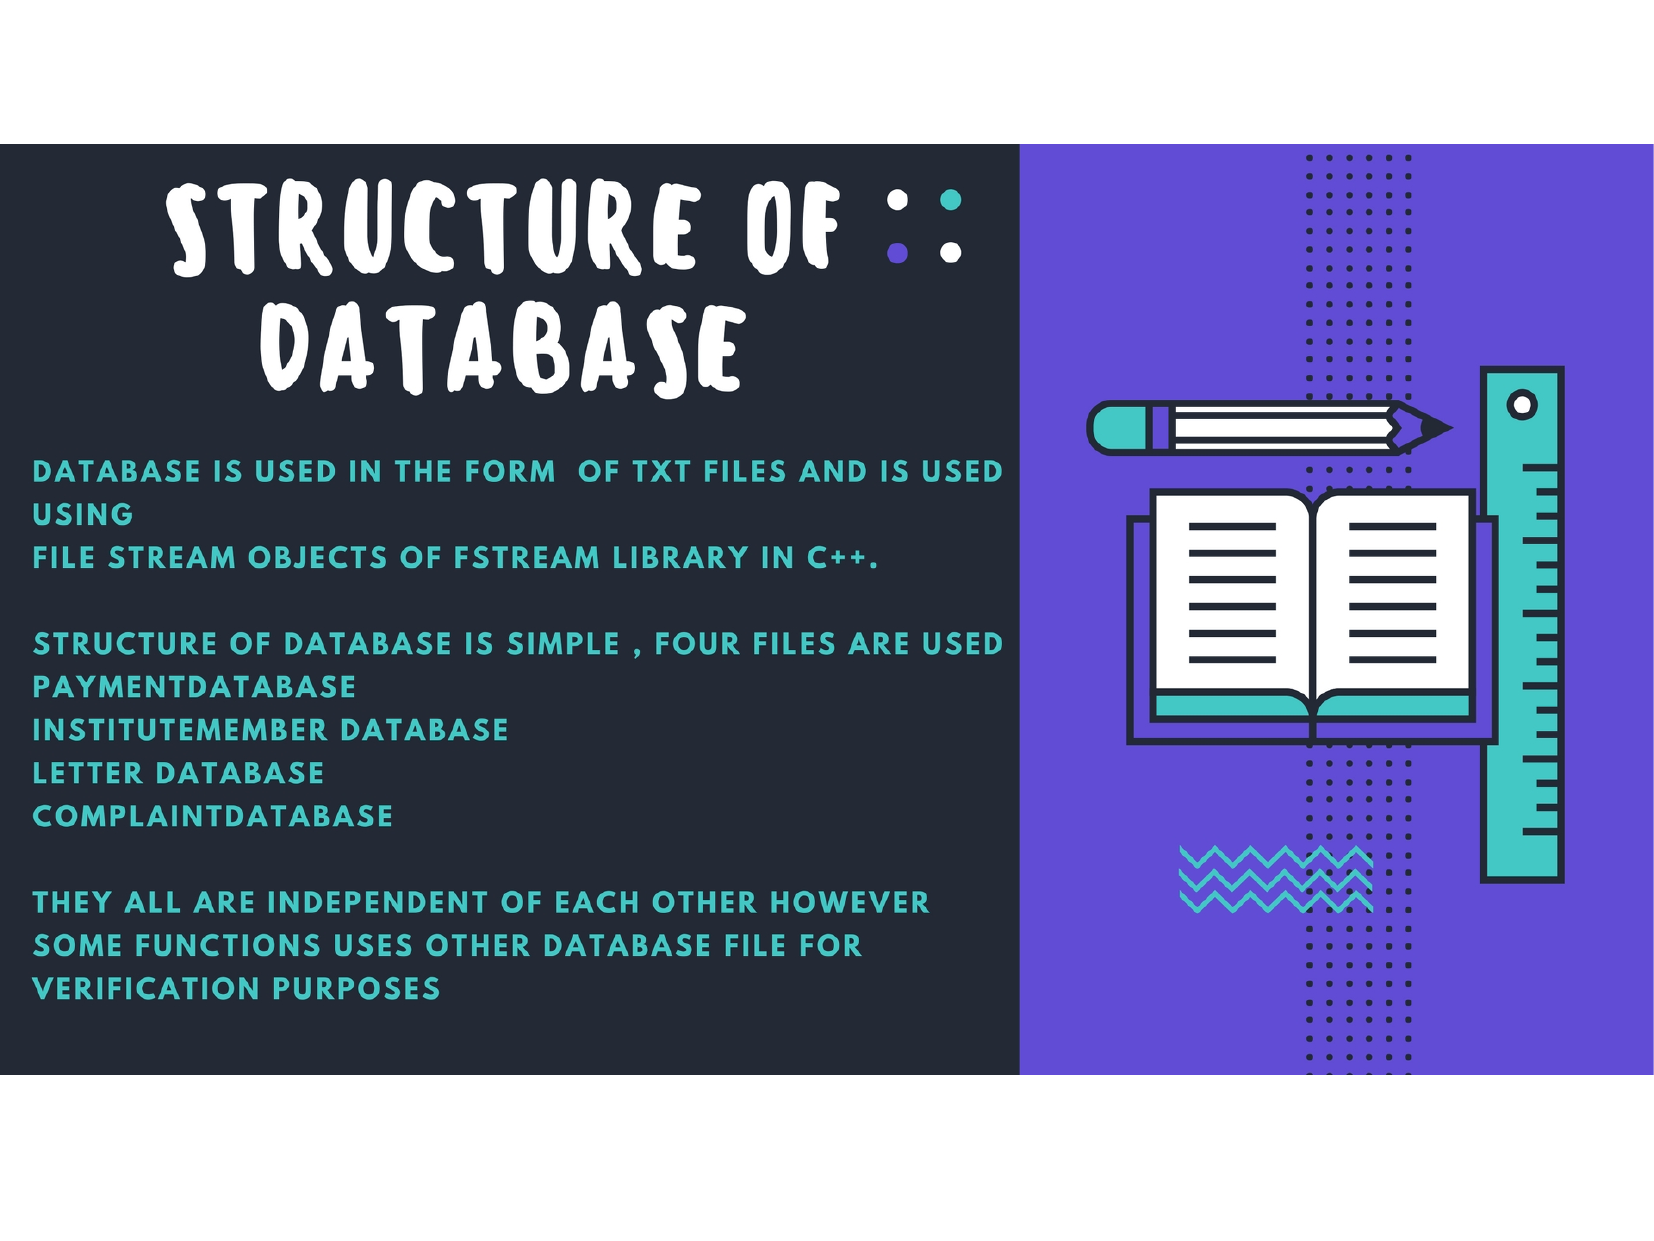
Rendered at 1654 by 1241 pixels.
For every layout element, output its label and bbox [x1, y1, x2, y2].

picture [0, 144, 1654, 1076]
